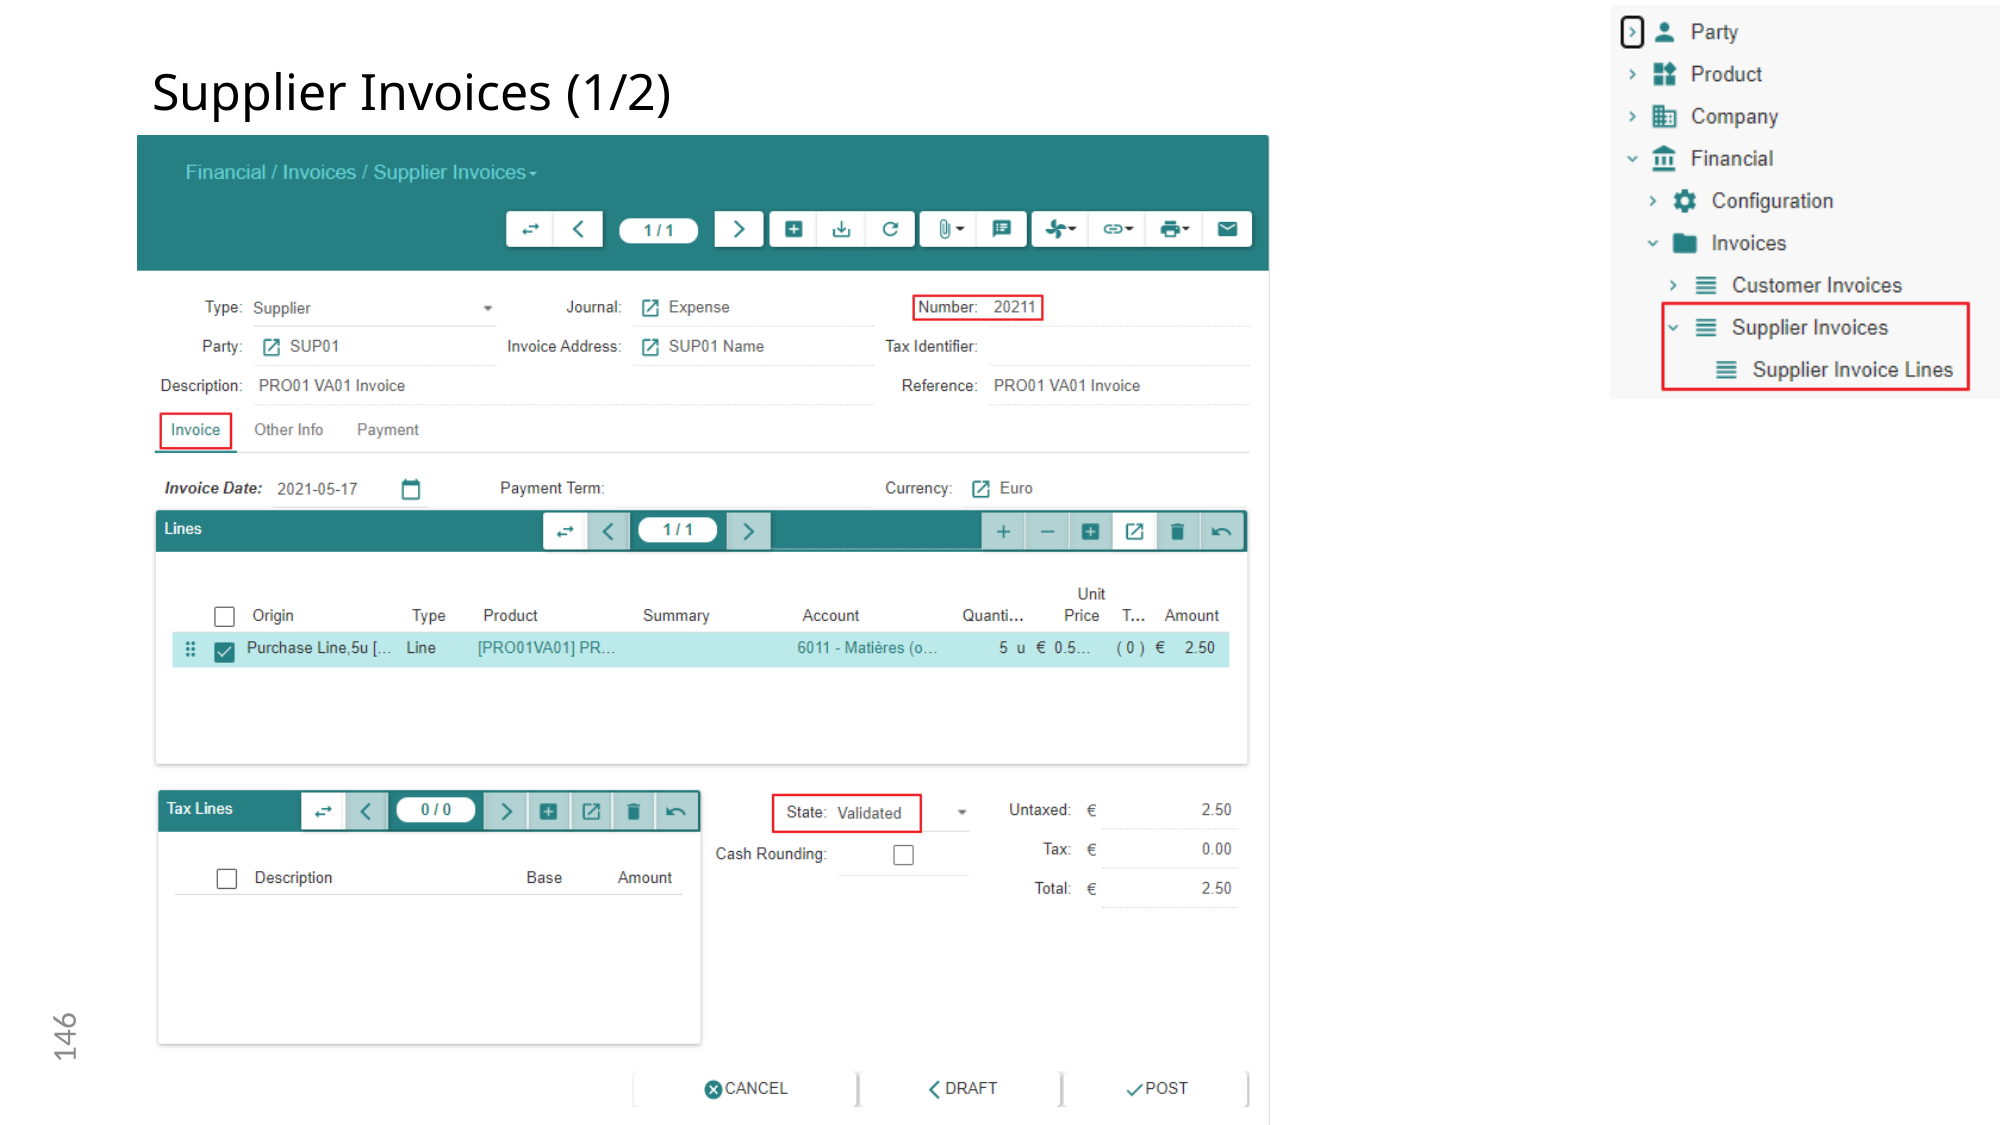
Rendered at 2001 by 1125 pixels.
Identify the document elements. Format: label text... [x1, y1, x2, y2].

picture [137, 135, 1270, 1125]
title Supplier Invoices (1/2) [137, 59, 1610, 136]
picture [1610, 5, 2000, 399]
slide_number 146 [32, 969, 93, 1108]
